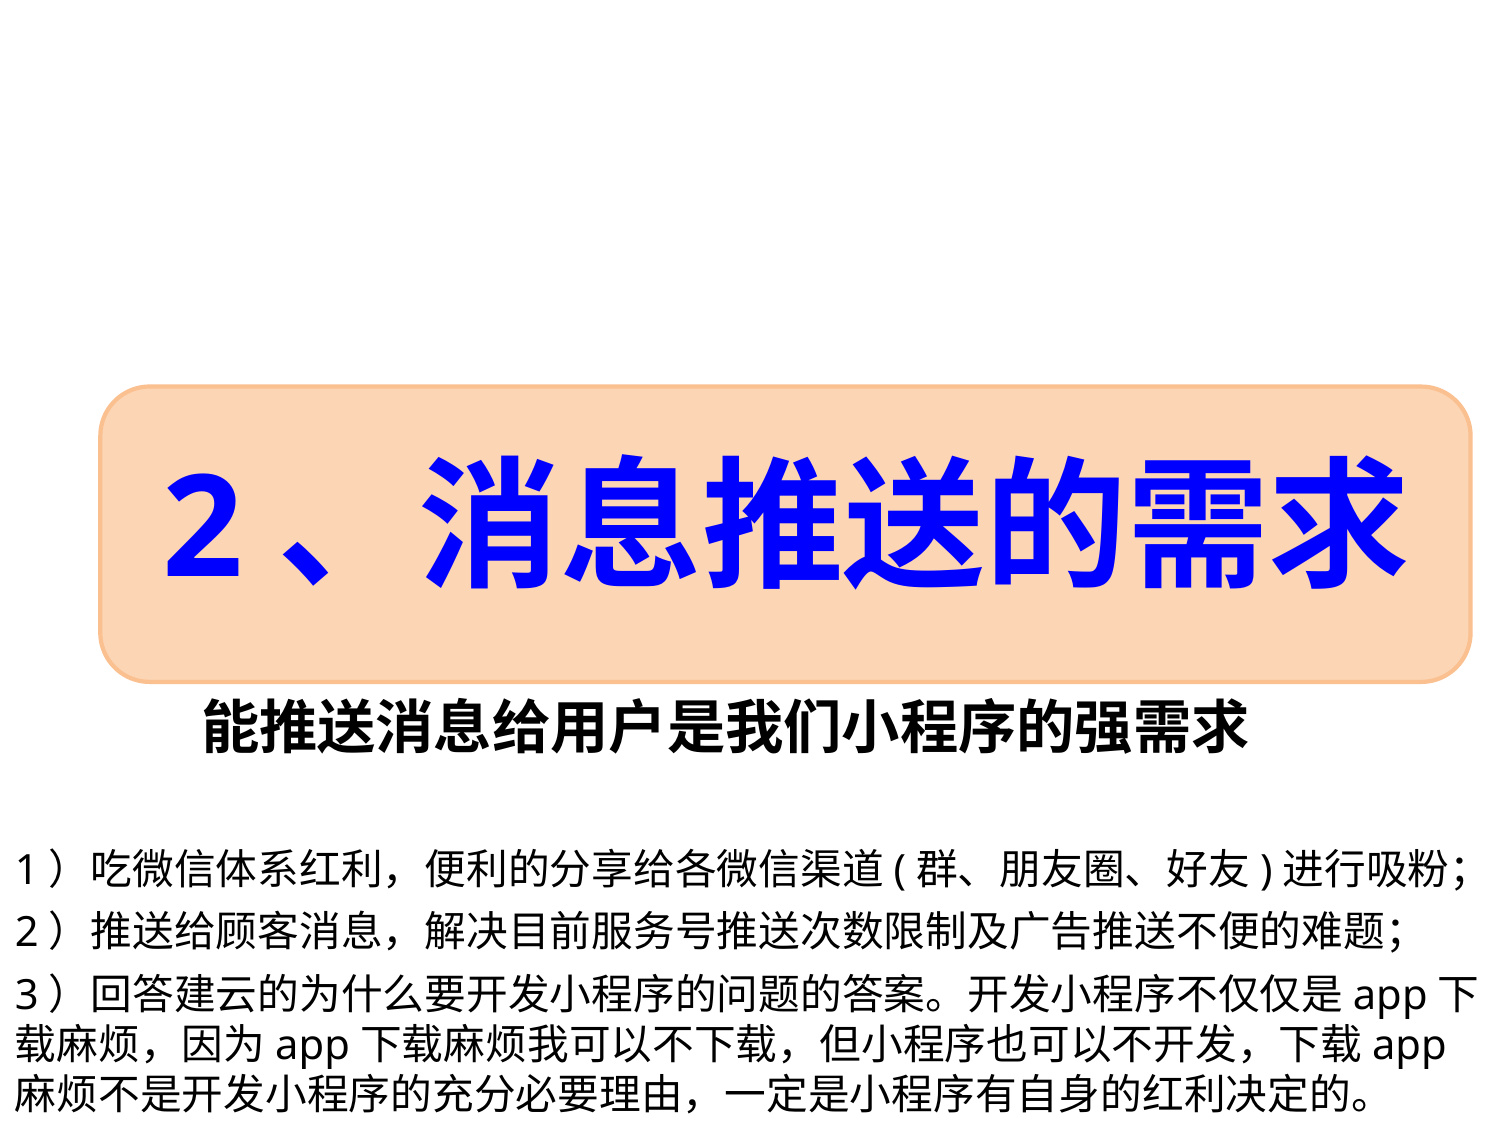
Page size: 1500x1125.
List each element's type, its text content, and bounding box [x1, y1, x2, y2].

text_box 2、消息推送的需求 [147, 427, 1500, 613]
text_box [98, 384, 1473, 682]
text_box 能推送消息给用户是我们小程序的强需求 1）吃微信体系红利，便利的分享给各微信渠道(群、朋友圈、好友)进行吸粉； 2）推送给顾客消息，解决目前服务号推送次数限制及广告推送不便的难题； 3）回答建云的为什么要开发小程序的问题的答案。开发小程序不仅仅是app下载麻烦，因为app下载麻烦我可以不下载，但小程序也可以不开发，下载app麻烦不是开发小程序的充分必要理由，一定是小程序有自身的红利决定的。 [0, 682, 1500, 1125]
